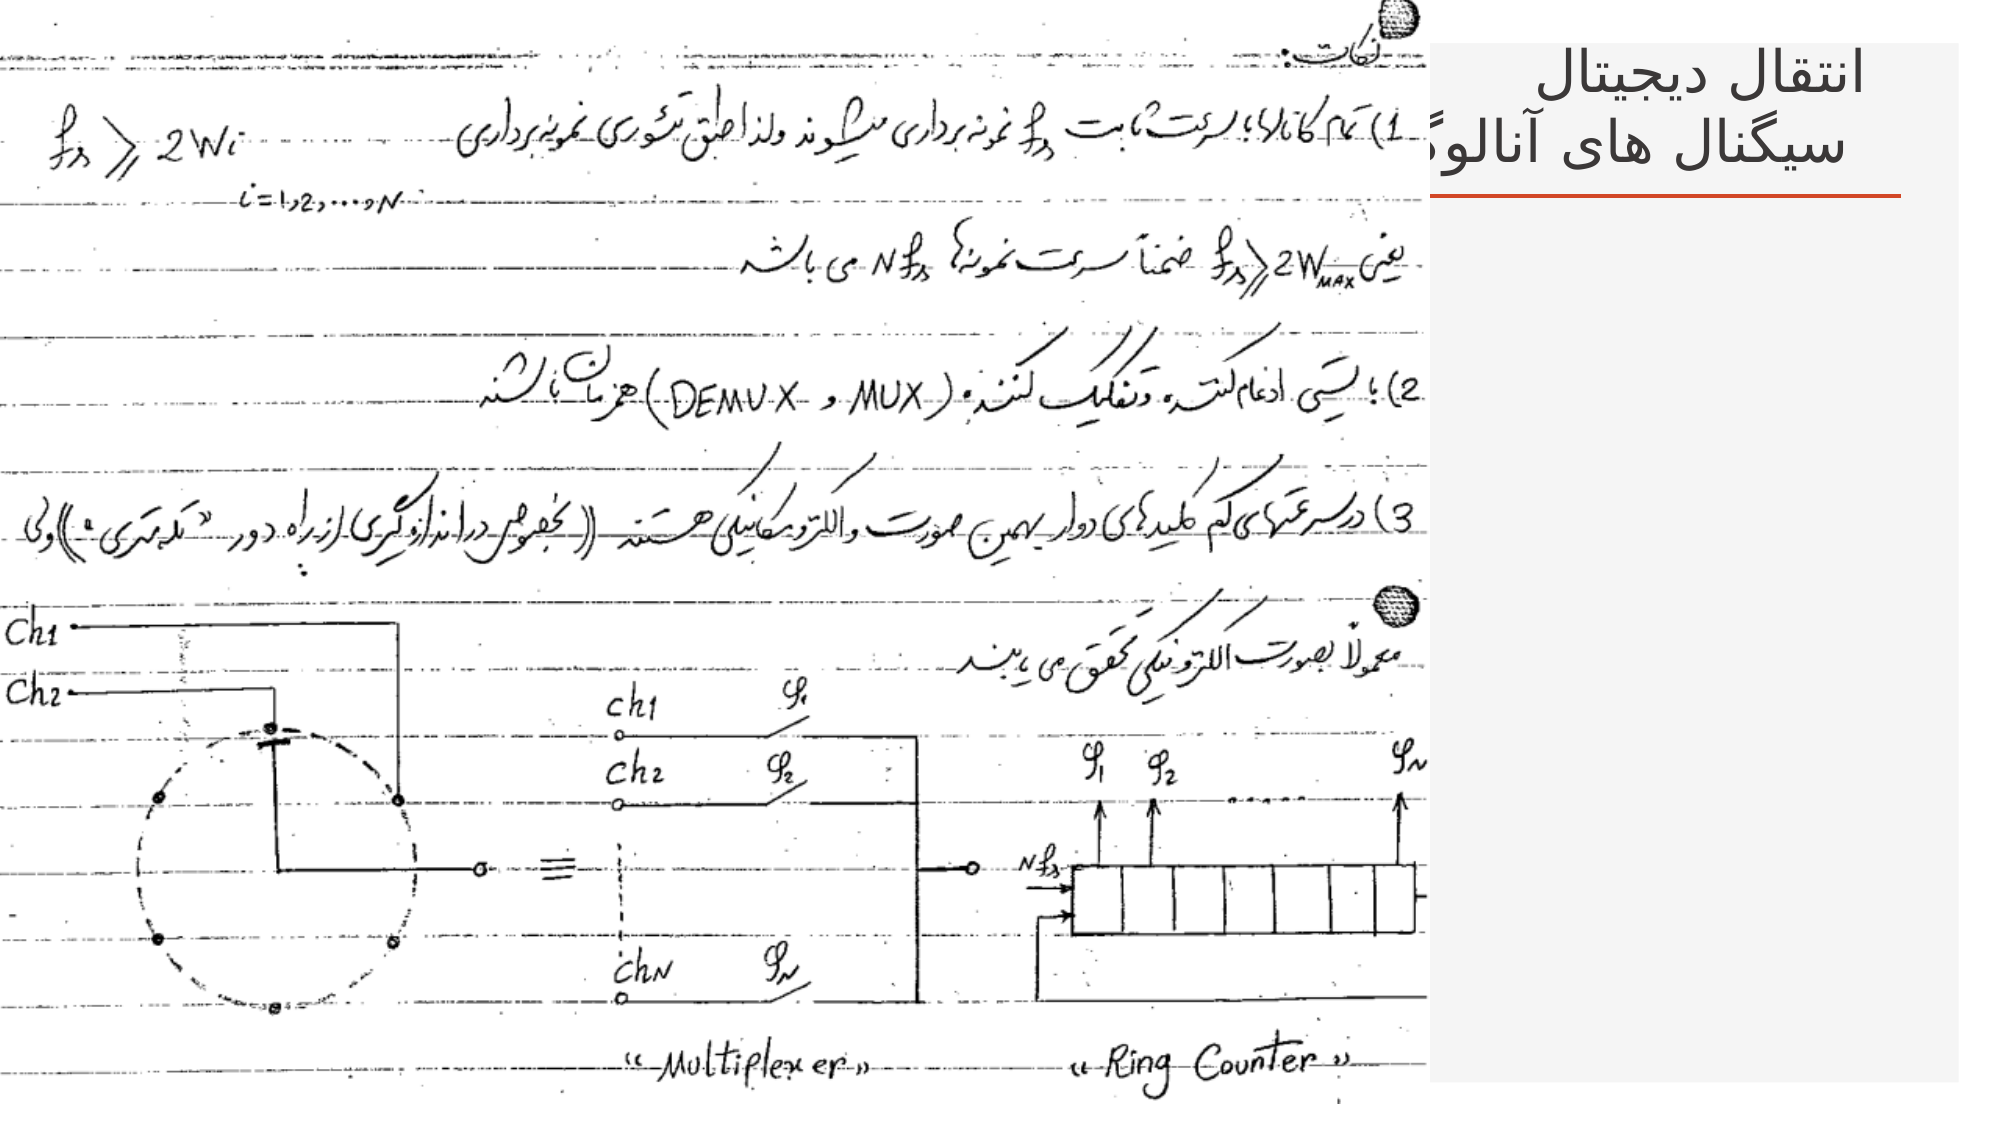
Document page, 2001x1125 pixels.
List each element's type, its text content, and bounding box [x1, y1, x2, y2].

title انتقال دیجیتال سیگنال های آنالوگ [1430, 77, 1883, 182]
picture [0, 0, 1430, 1104]
